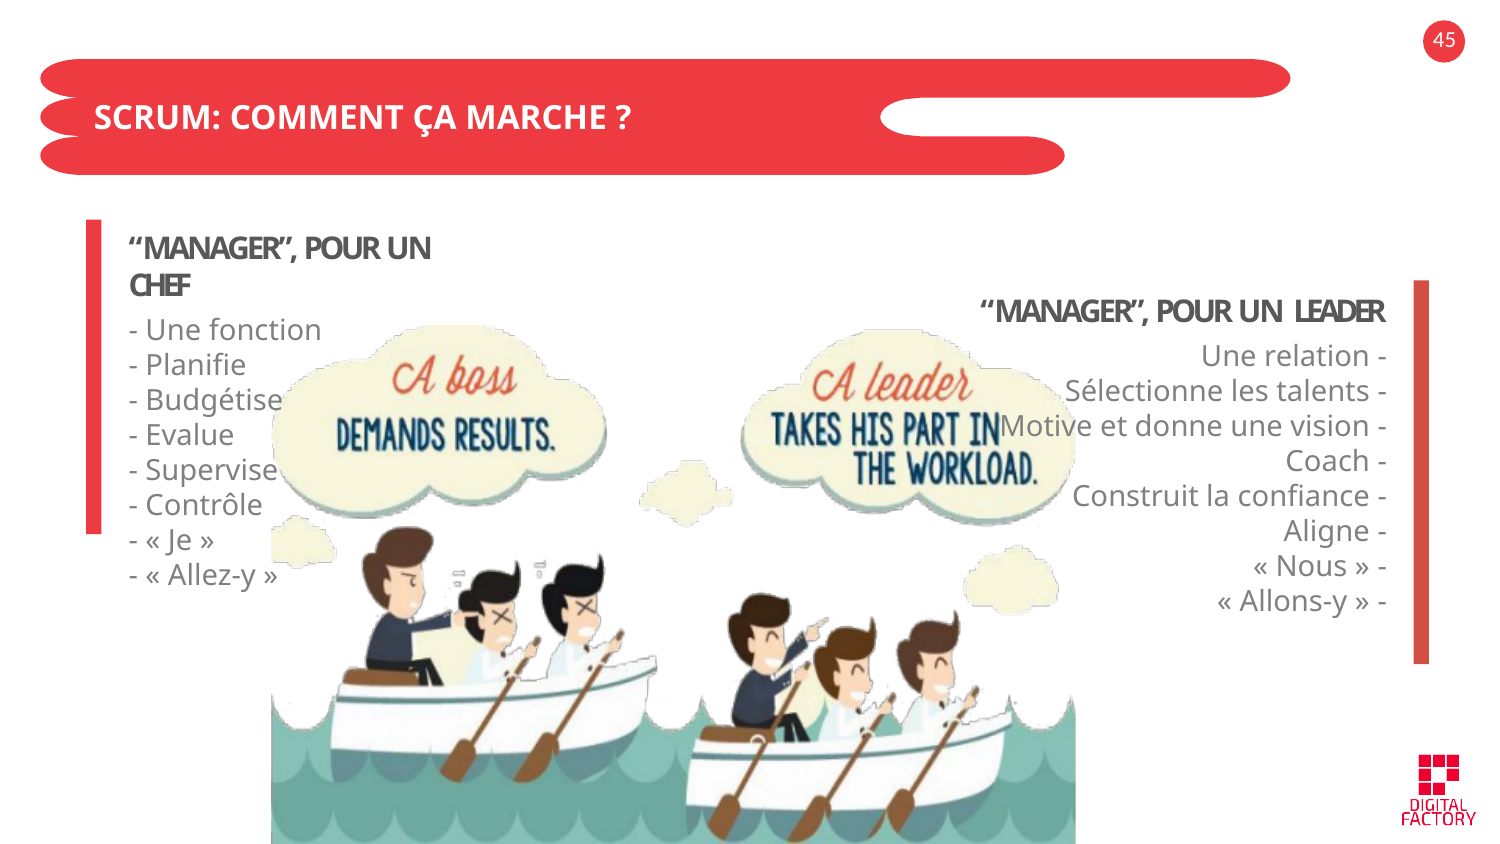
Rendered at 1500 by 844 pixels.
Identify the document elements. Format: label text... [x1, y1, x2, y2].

text_box “MANAGER”, POUR UN LEADER Une relation - Sélectionne les talents - Motive et donne une vision - Coach - Construit la confiance - Aligne - « Nous » - « Allons-y » - [964, 280, 1387, 618]
text_box [1413, 280, 1429, 665]
text_box [39, 58, 1292, 176]
text_box [271, 325, 1076, 844]
text_box [86, 219, 102, 535]
text_box SCRUM: COMMENT ÇA MARCHE ? [93, 93, 977, 185]
text_box “MANAGER”, POUR UN CHEF - Une fonction - Planifie - Budgétise - Evalue - Supervise - Contrôle - « Je » - « Allez-y » [127, 216, 499, 592]
picture [1400, 751, 1478, 829]
